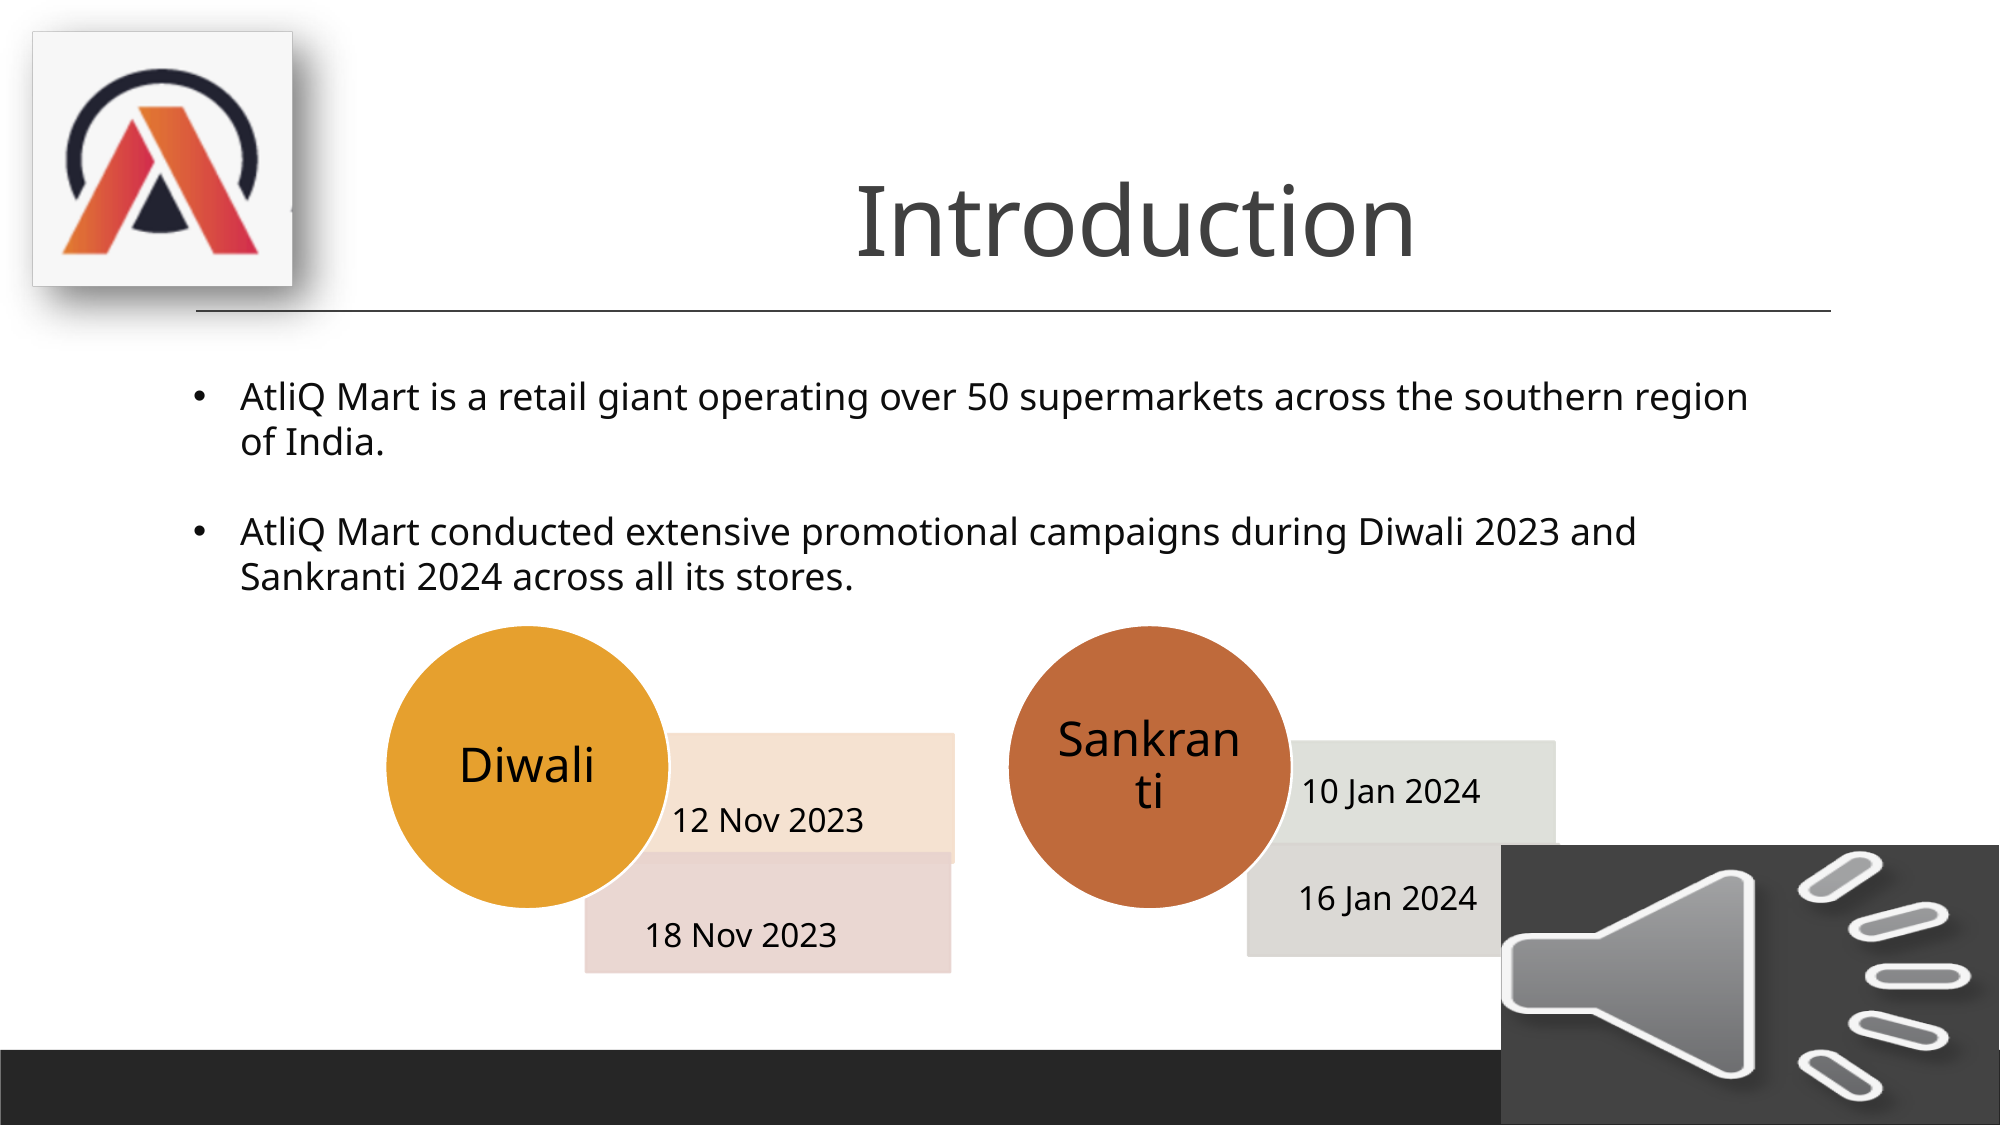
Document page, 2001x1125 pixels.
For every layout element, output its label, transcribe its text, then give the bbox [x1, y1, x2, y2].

text_box AtliQ Mart is a retail giant operating over 50 supermarkets across the southern region of India. AtliQ Mart conducted extensive promotional campaigns during Diwali 2023 and Sankranti 2024 across all its stores. [178, 365, 1802, 606]
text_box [384, 622, 1690, 989]
title Introduction [366, 47, 1830, 285]
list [0, 0, 358, 351]
picture [1499, 843, 2000, 1125]
